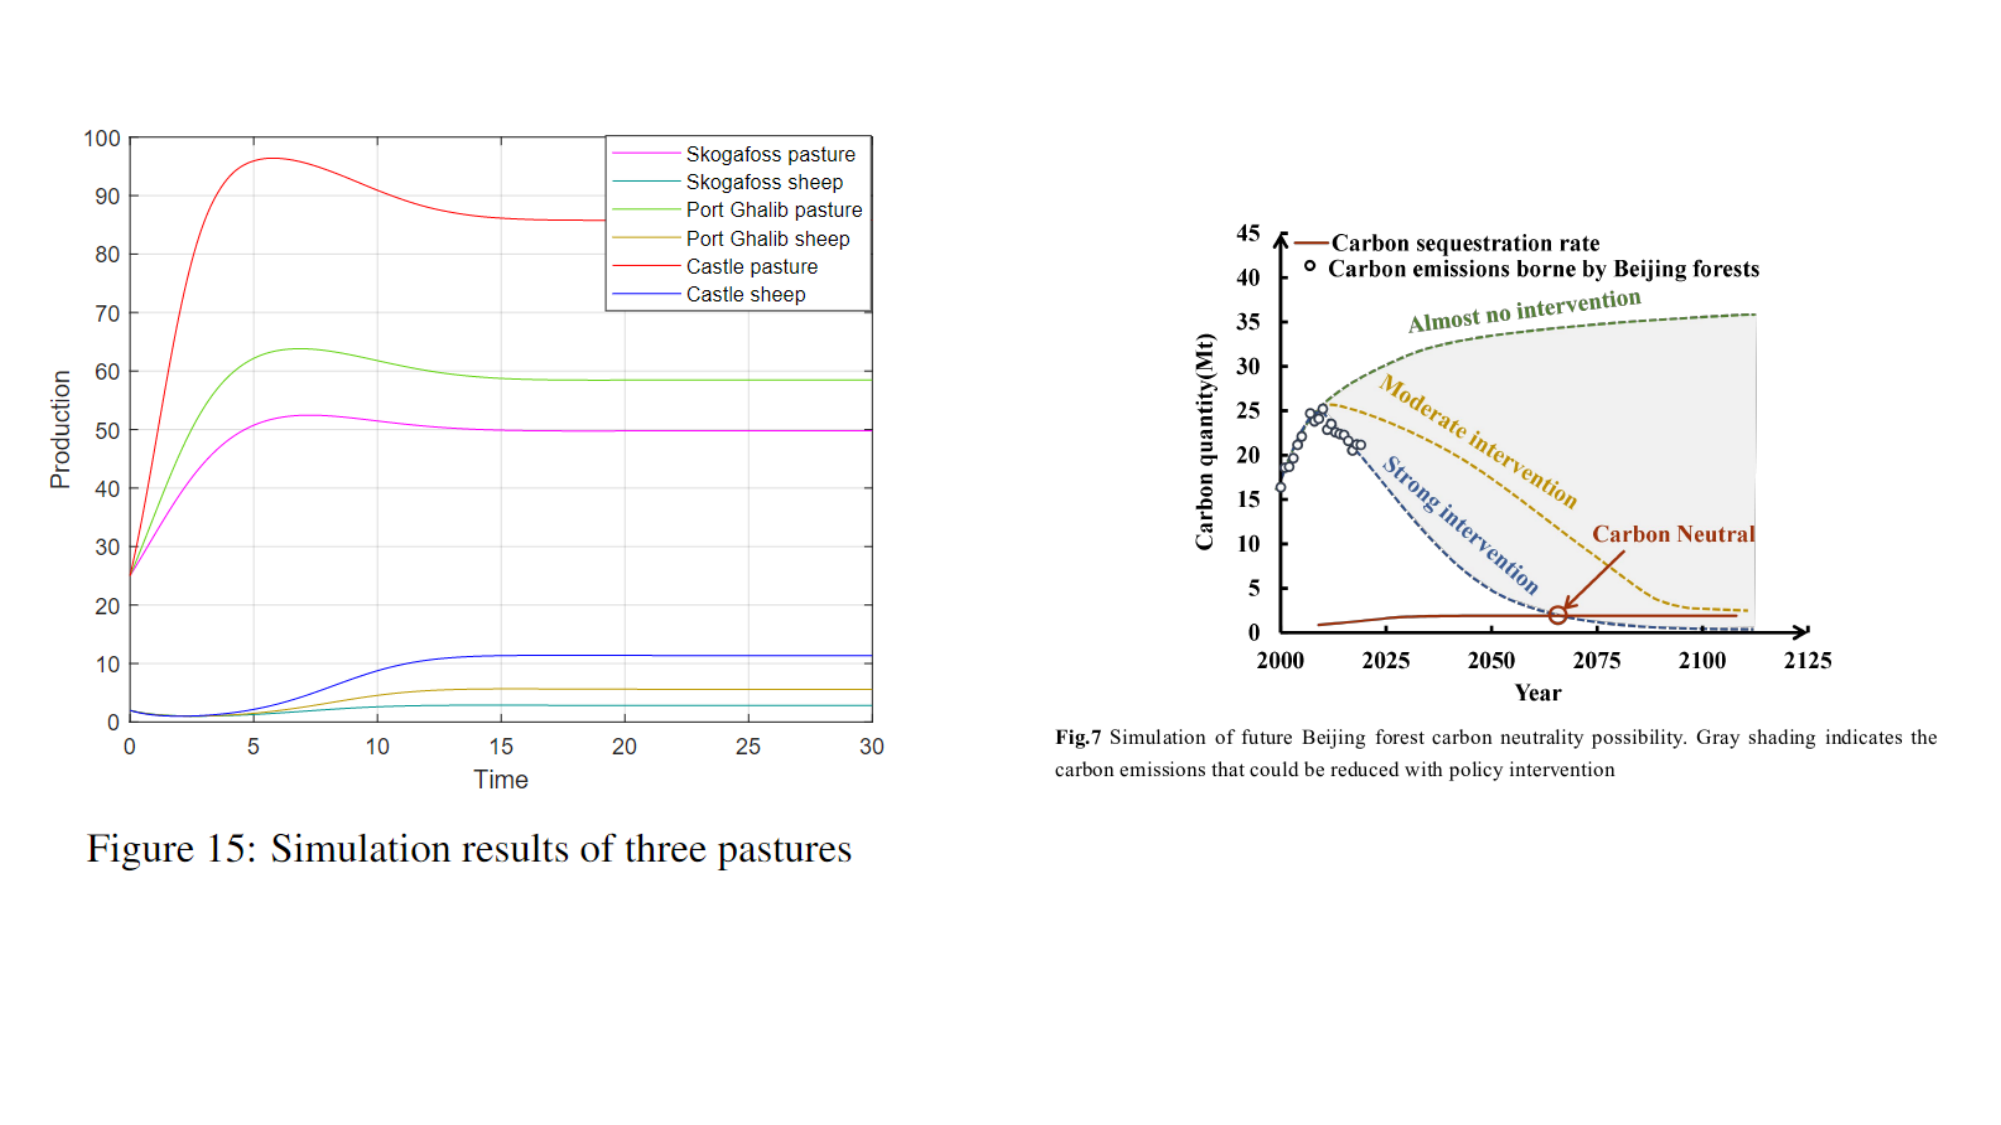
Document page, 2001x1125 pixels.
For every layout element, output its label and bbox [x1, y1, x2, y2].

picture [1013, 208, 2000, 785]
picture [0, 101, 997, 892]
